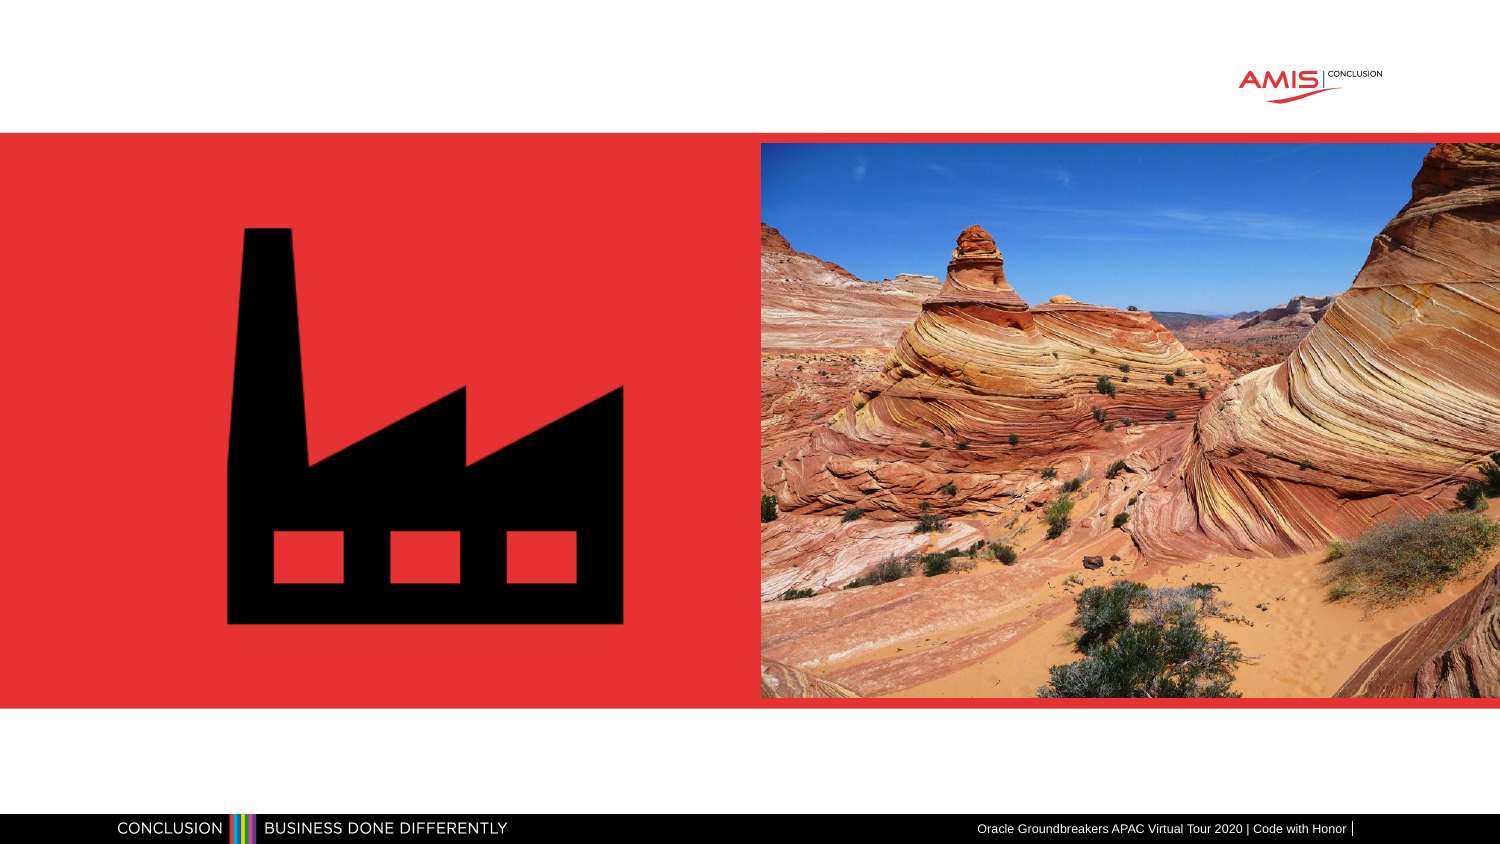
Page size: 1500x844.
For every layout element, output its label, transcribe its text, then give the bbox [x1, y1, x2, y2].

footer Oracle Groundbreakers APAC Virtual Tour 2020 | Code with Honor [814, 820, 1347, 839]
picture [0, 814, 236, 844]
picture [1181, 59, 1388, 106]
picture [239, 814, 1500, 844]
picture [146, 147, 705, 706]
picture [761, 143, 1500, 698]
